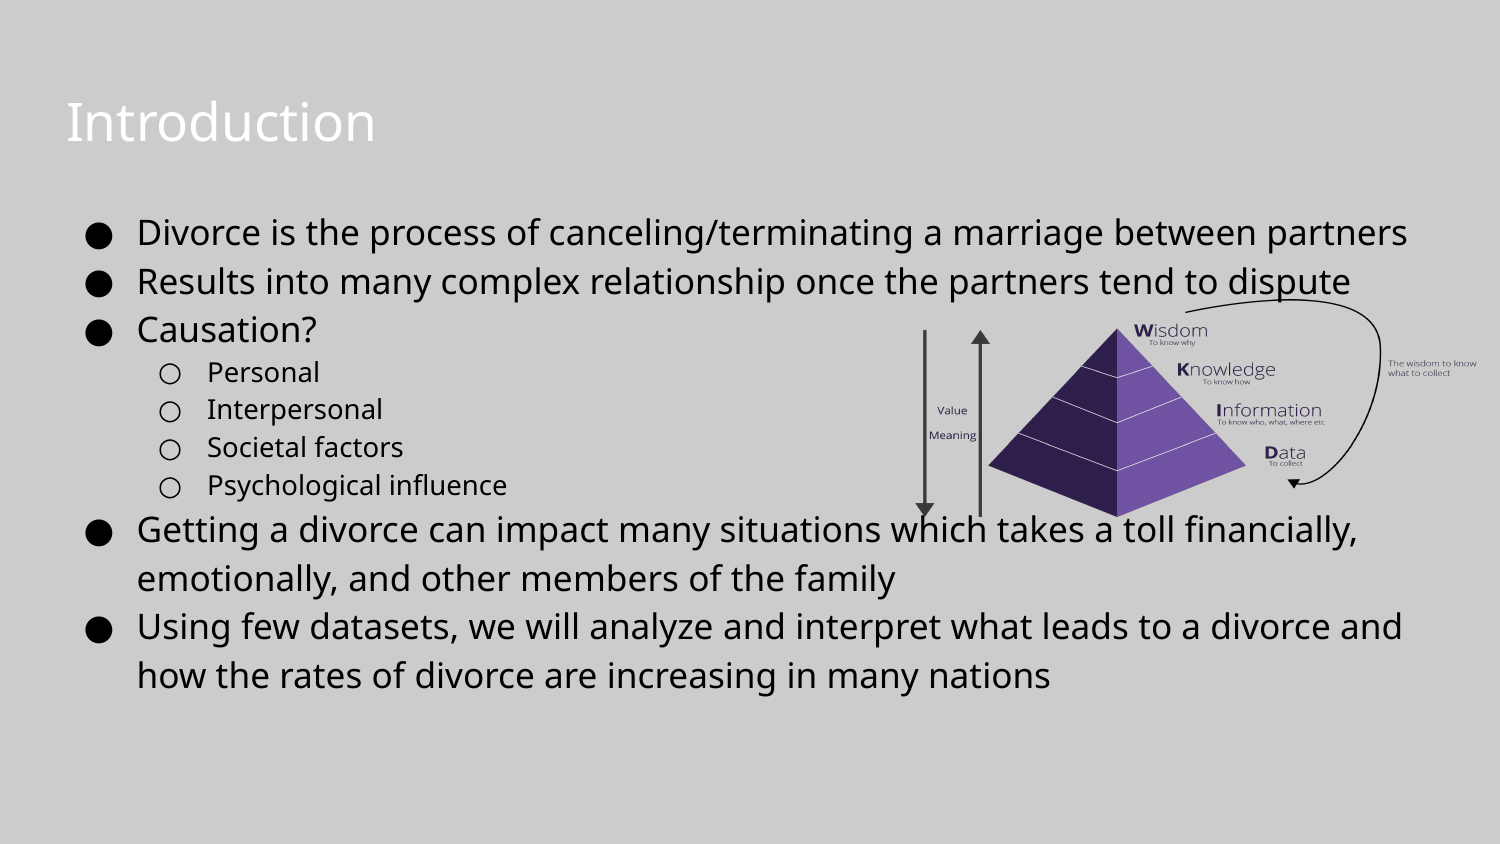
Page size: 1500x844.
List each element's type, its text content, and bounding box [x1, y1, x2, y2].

list Divorce is the process of canceling/terminating a marriage between partners Results into many complex relationship once the partners tend to dispute Causation? Personal Interpersonal Societal factors Psychological influence Getting a divorce can impact many situations which takes a toll financially, emotionally, and other members of the family Using few datasets, we will analyze and interpret what leads to a divorce and how the rates of divorce are increasing in many nations [51, 189, 1449, 750]
picture [915, 299, 1479, 517]
title Introduction [51, 72, 1449, 167]
